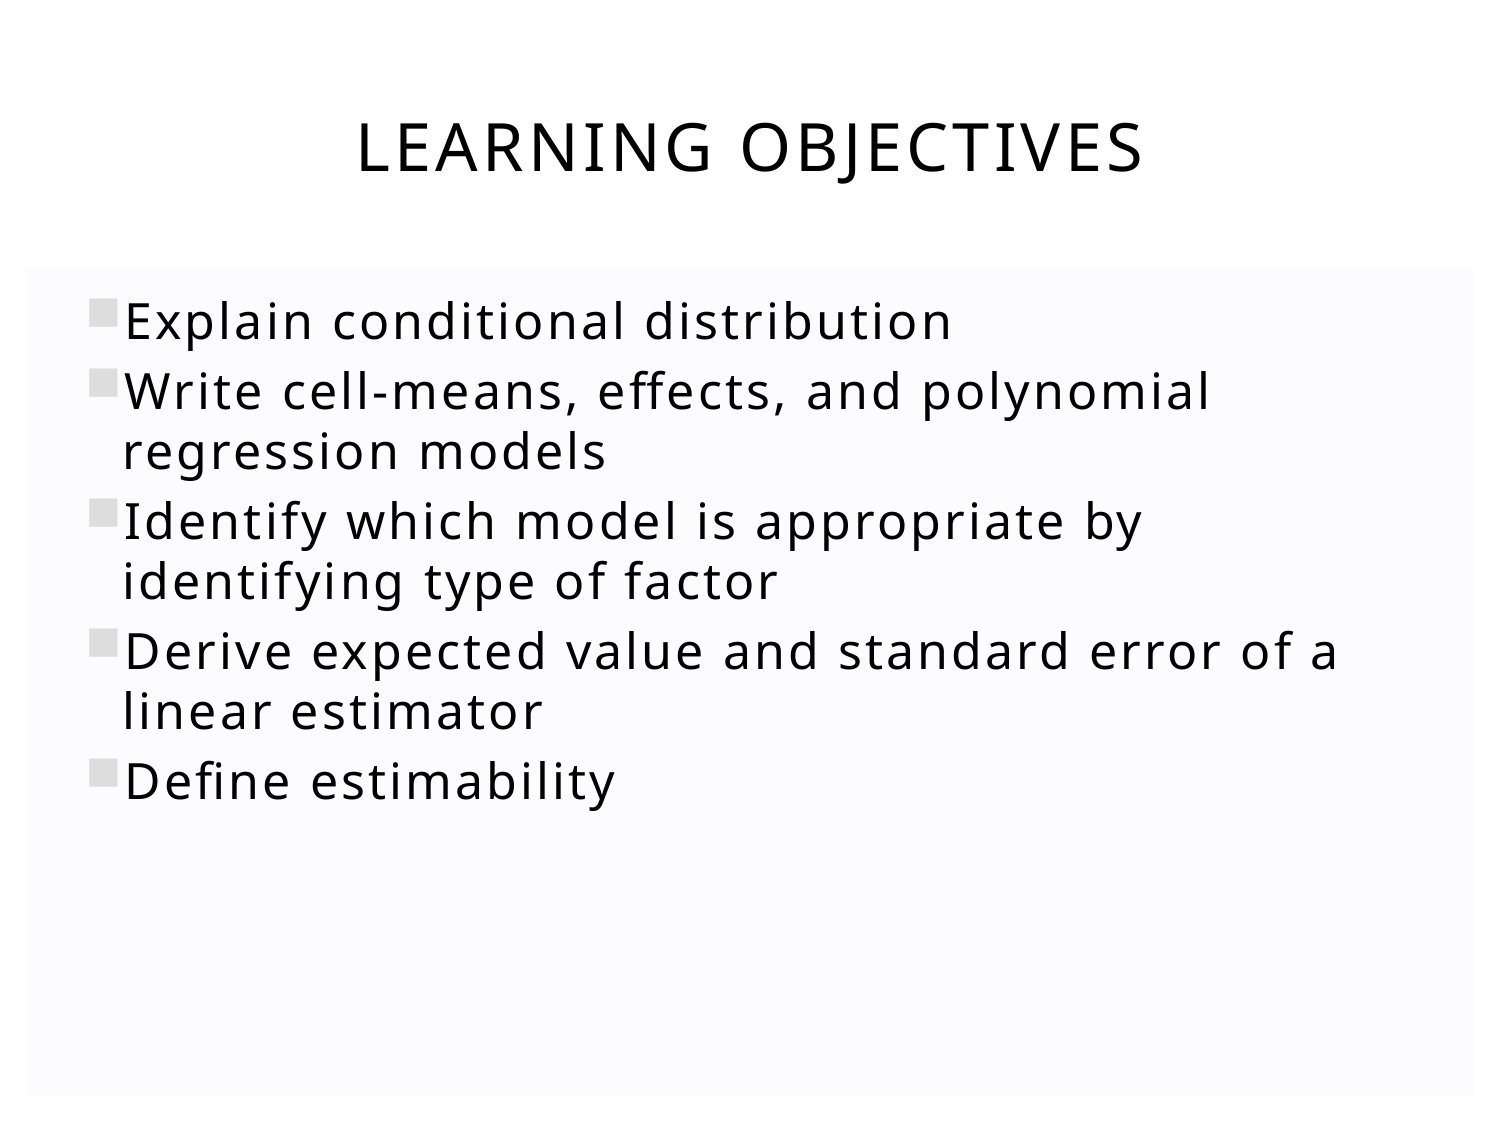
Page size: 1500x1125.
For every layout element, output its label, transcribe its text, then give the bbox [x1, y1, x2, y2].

title Learning objectives [62, 58, 1438, 232]
list Explain conditional distribution Write cell-means, effects, and polynomial regression models Identify which model is appropriate by identifying type of factor Derive expected value and standard error of a linear estimator Define estimability [62, 281, 1442, 1125]
